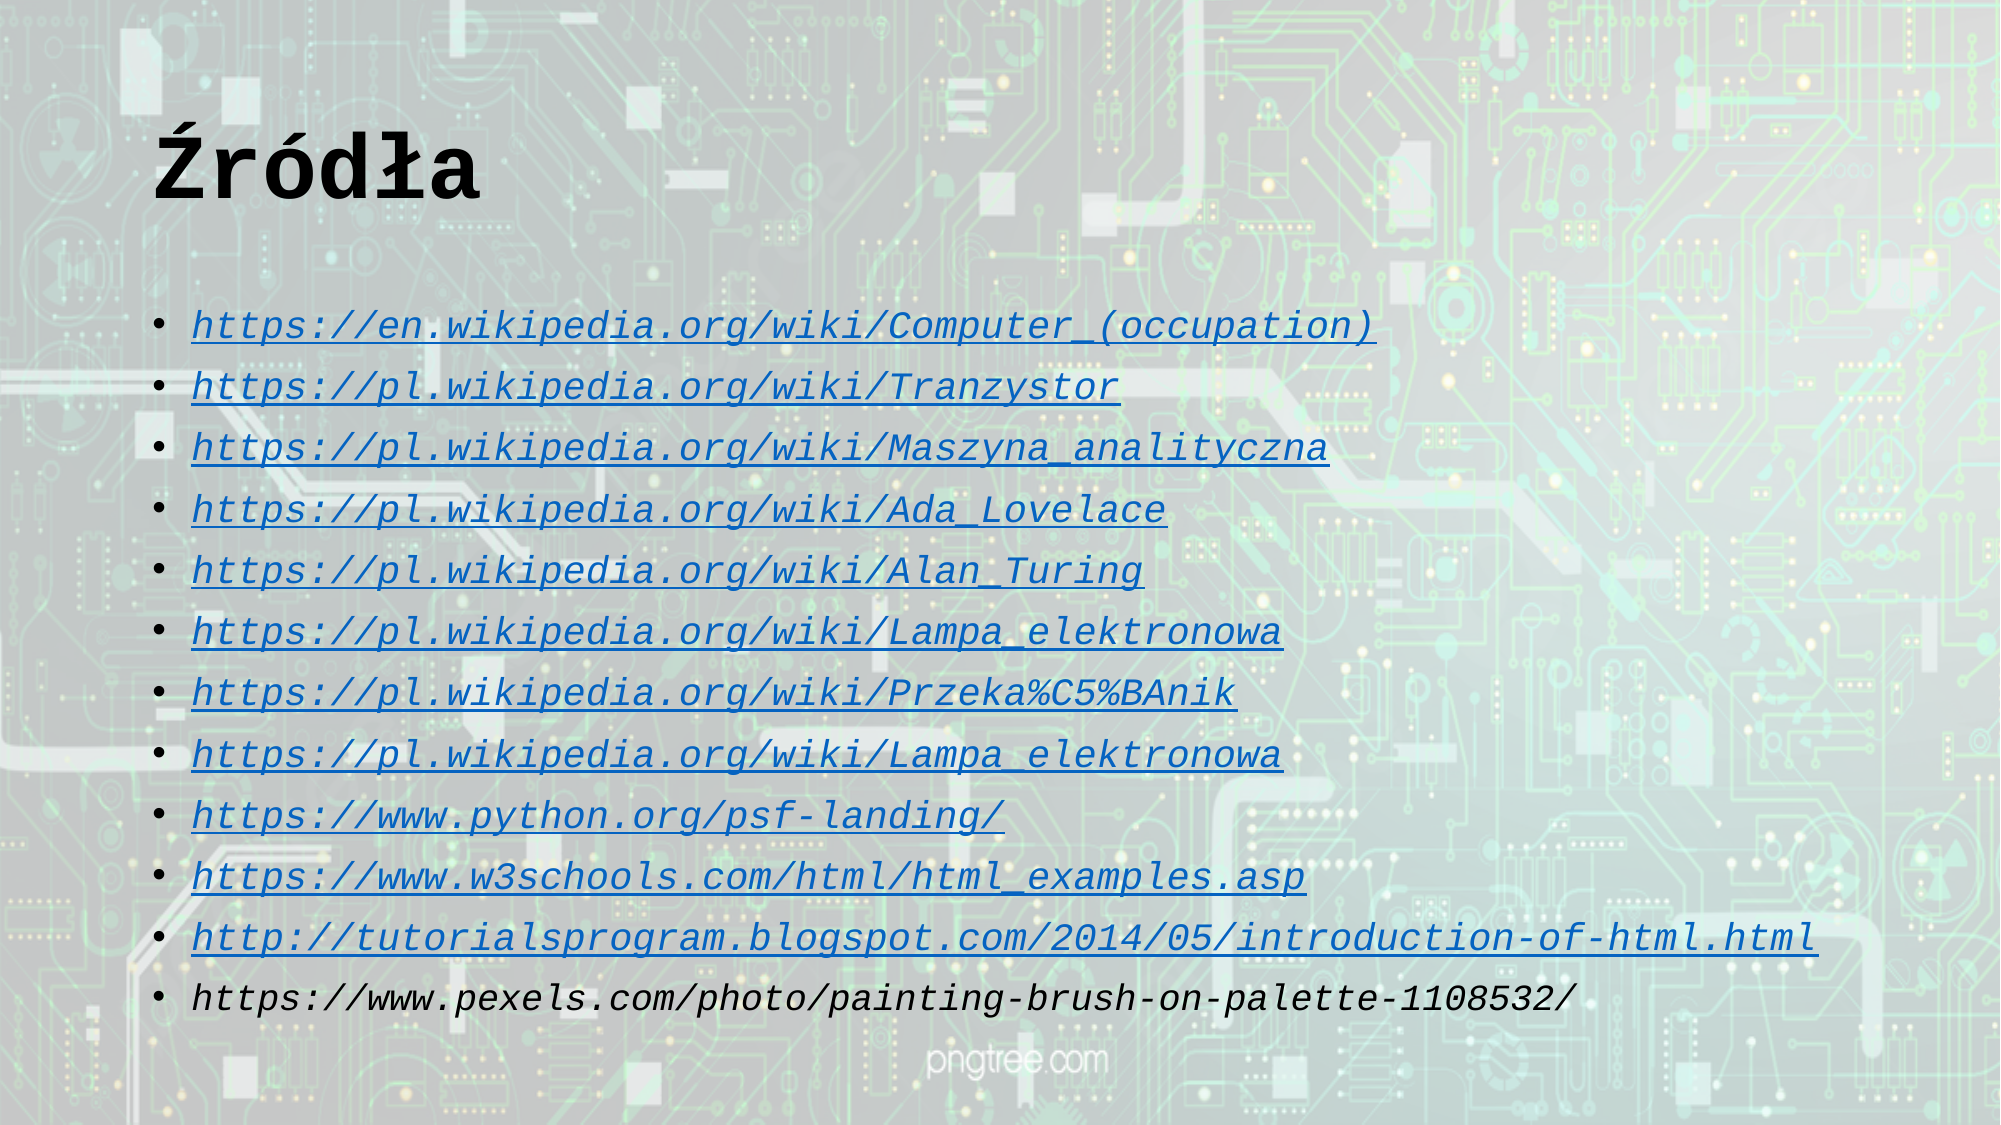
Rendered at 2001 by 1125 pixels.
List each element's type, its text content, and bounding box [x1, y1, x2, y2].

subtitle https://en.wikipedia.org/wiki/Computer_(occupation) https://pl.wikipedia.org/wiki/Tranzystor https://pl.wikipedia.org/wiki/Maszyna_analityczna https://pl.wikipedia.org/wiki/Ada_Lovelace https://pl.wikipedia.org/wiki/Alan_Turing https://pl.wikipedia.org/wiki/Lampa_elektronowa https://pl.wikipedia.org/wiki/Przeka%C5%BAnik https://pl.wikipedia.org/wiki/Lampa_elektronowa https://www.python.org/psf-landing/ https://www.w3schools.com/html/html_examples.asp http://tutorialsprogram.blogspot.com/2014/05/introduction-of-html.html https://www.pexels.com/photo/painting-brush-on-palette-1108532/ [137, 297, 1863, 1029]
title Źródła [137, 59, 1863, 278]
